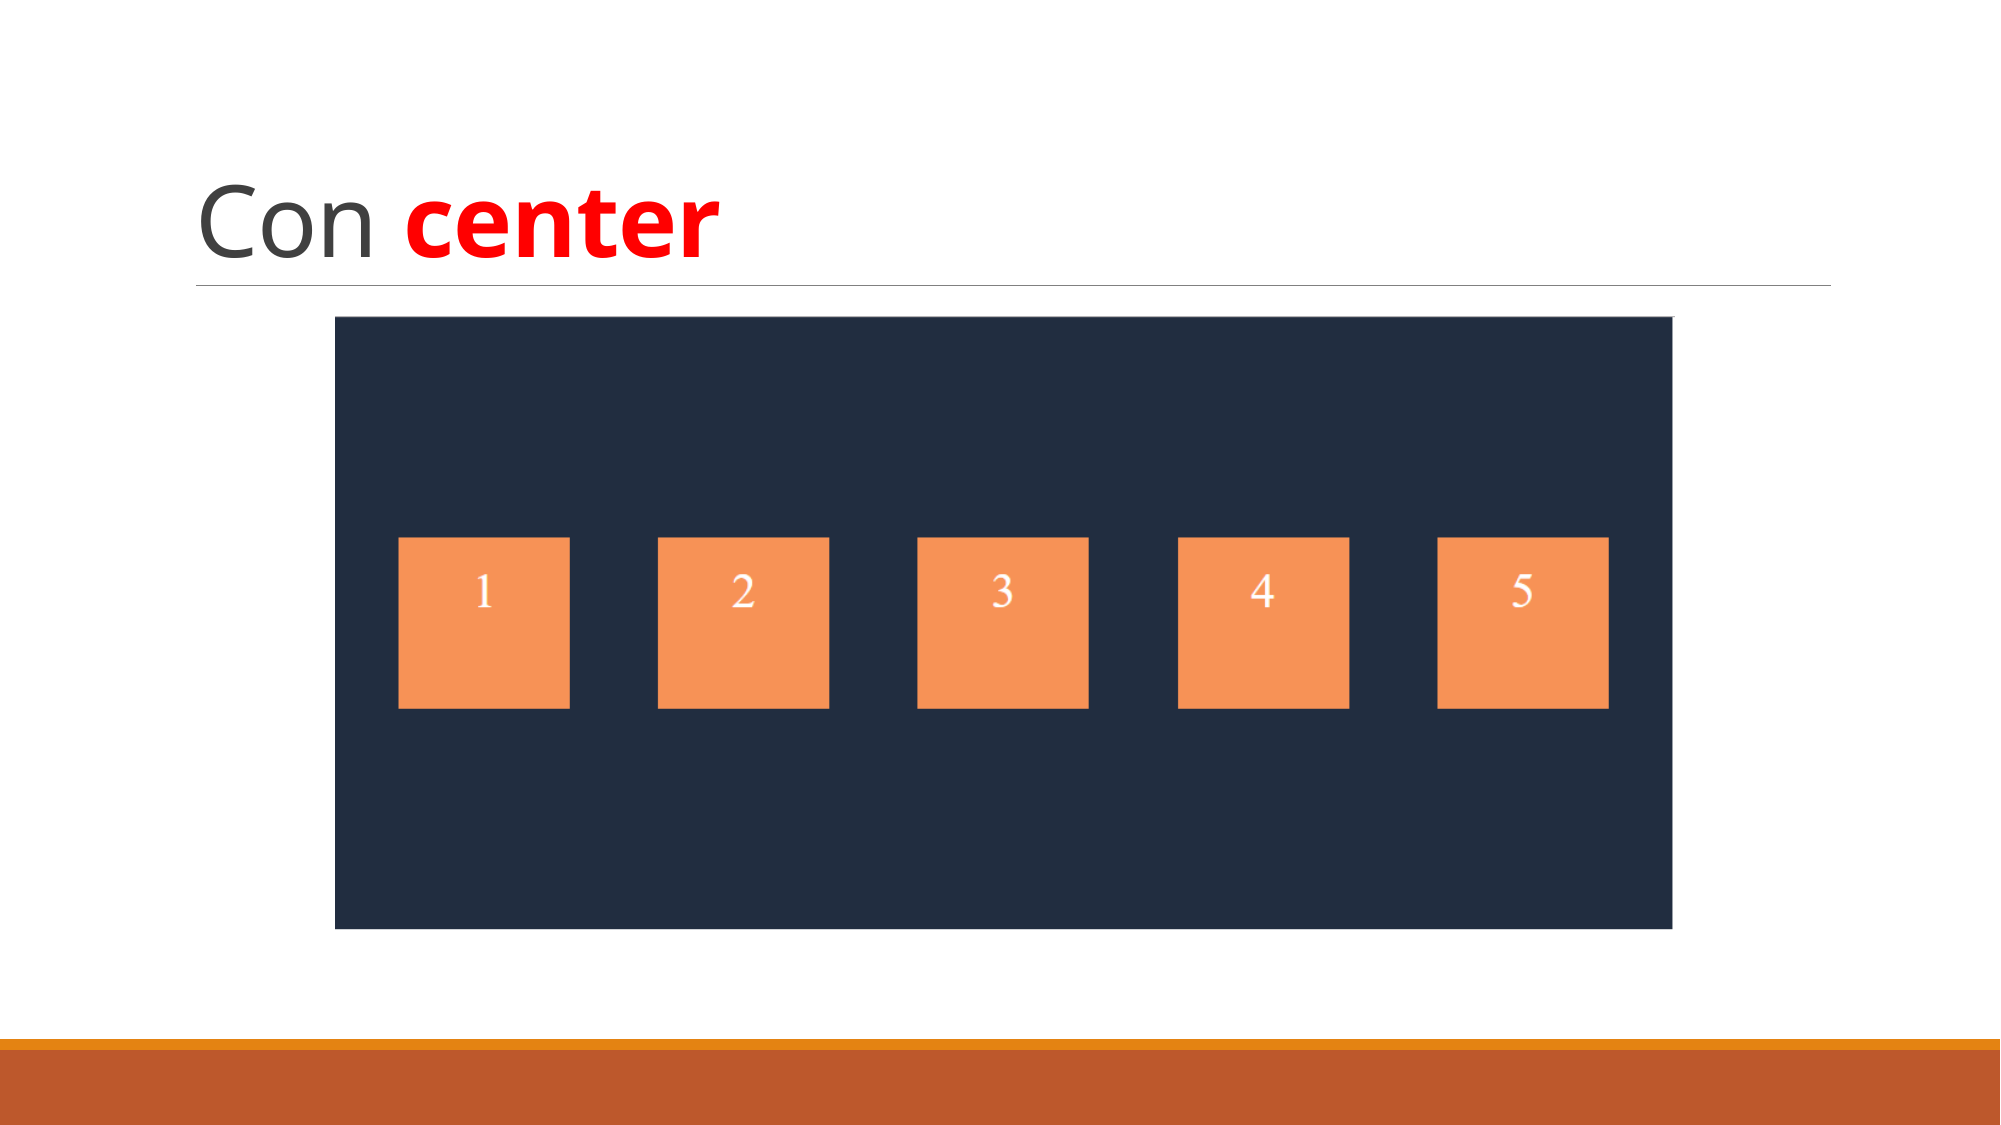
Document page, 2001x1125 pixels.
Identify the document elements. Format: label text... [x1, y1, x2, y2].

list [335, 315, 1675, 977]
title Con center [180, 47, 1830, 285]
